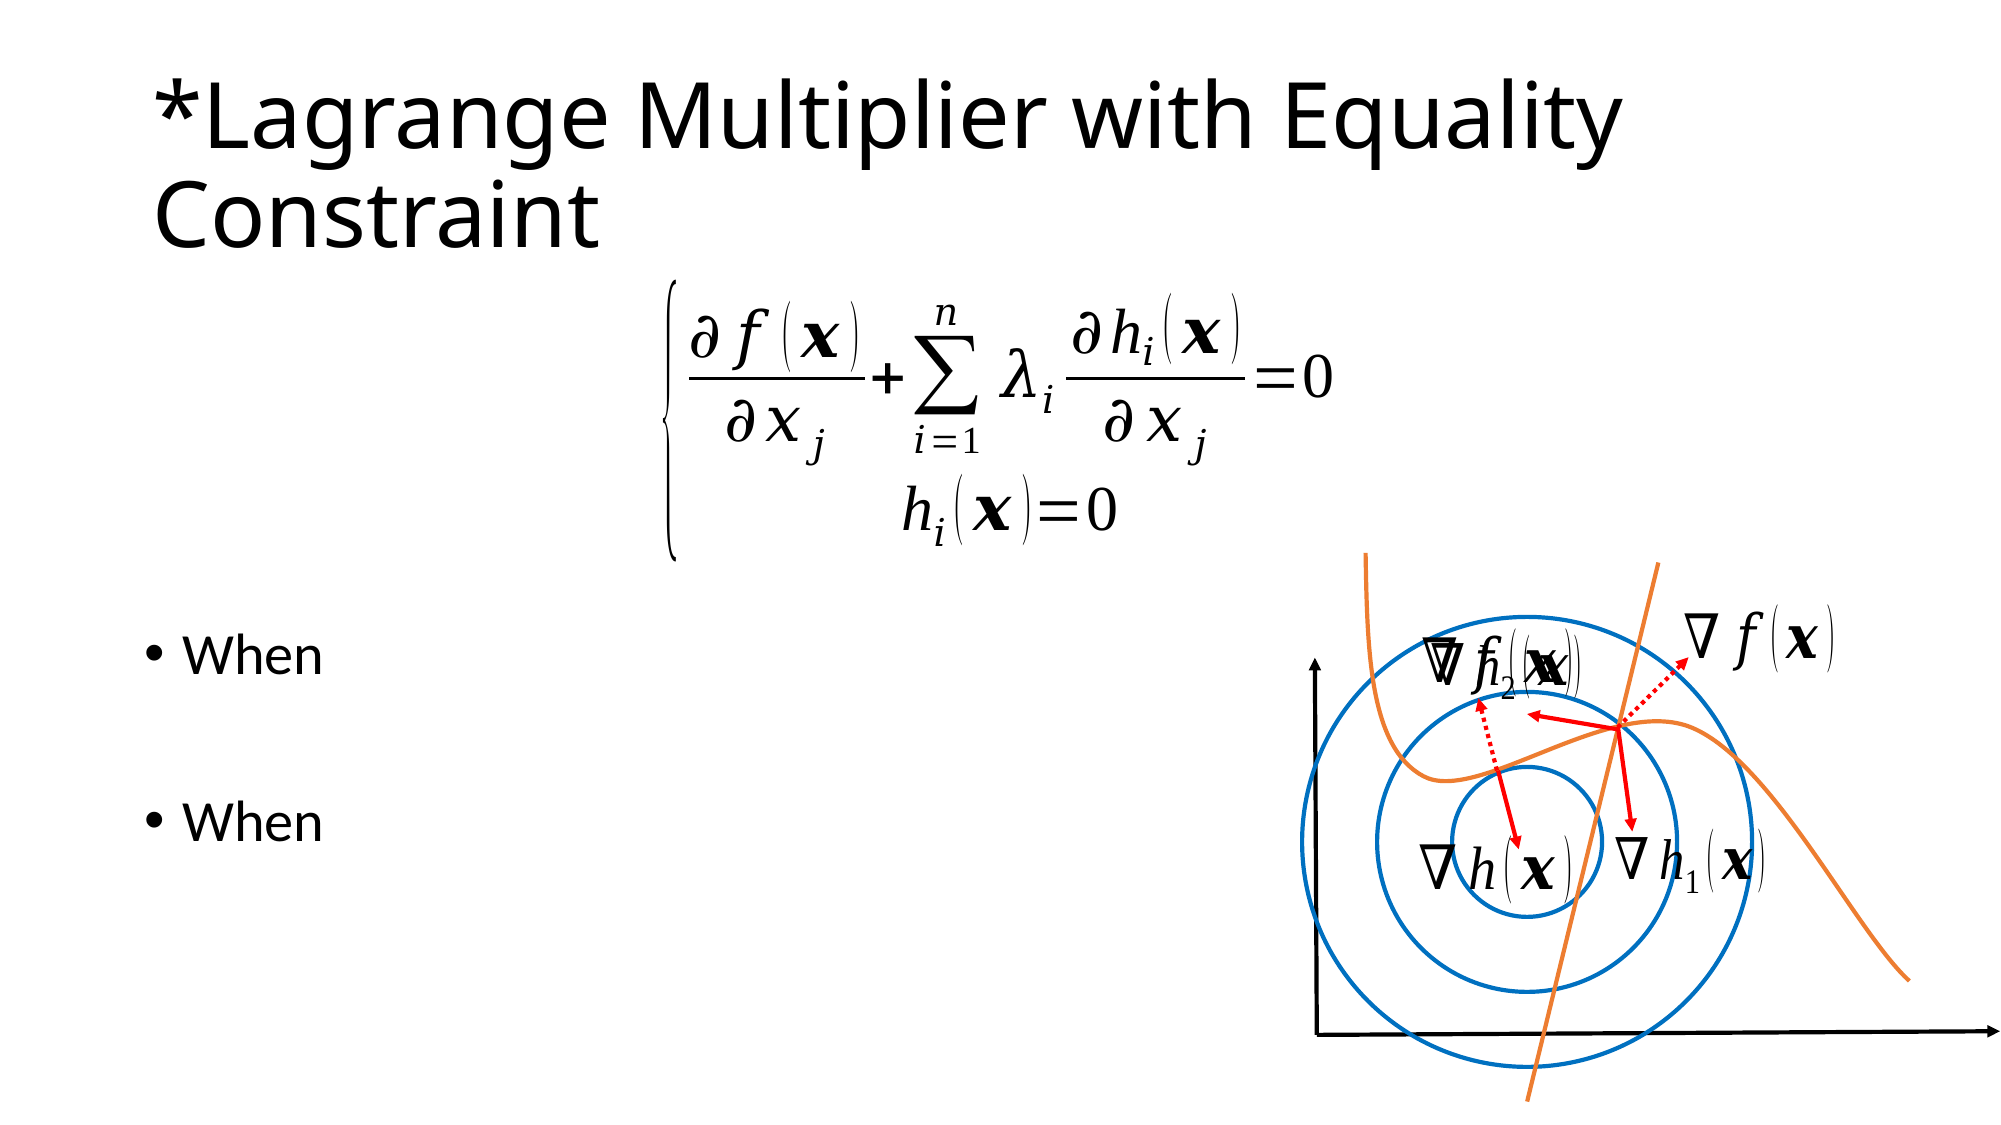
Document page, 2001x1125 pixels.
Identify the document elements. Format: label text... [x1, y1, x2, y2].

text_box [1527, 714, 1619, 730]
text_box [1659, 725, 1911, 982]
text_box [1689, 684, 1737, 756]
text_box [1409, 1035, 1527, 1068]
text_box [1617, 657, 1689, 728]
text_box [1527, 728, 1659, 1102]
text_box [1316, 1031, 1527, 1035]
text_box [1498, 770, 1519, 850]
text_box [1301, 766, 1314, 918]
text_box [1527, 562, 1659, 714]
text_box [1364, 552, 1527, 783]
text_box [1617, 728, 1633, 832]
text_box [1659, 1031, 2000, 1035]
text_box [1460, 615, 1527, 676]
text_box [1659, 785, 1753, 1026]
title *Lagrange Multiplier with Equality Constraint [137, 59, 1863, 278]
text_box [1317, 678, 1527, 1031]
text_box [1478, 698, 1497, 771]
